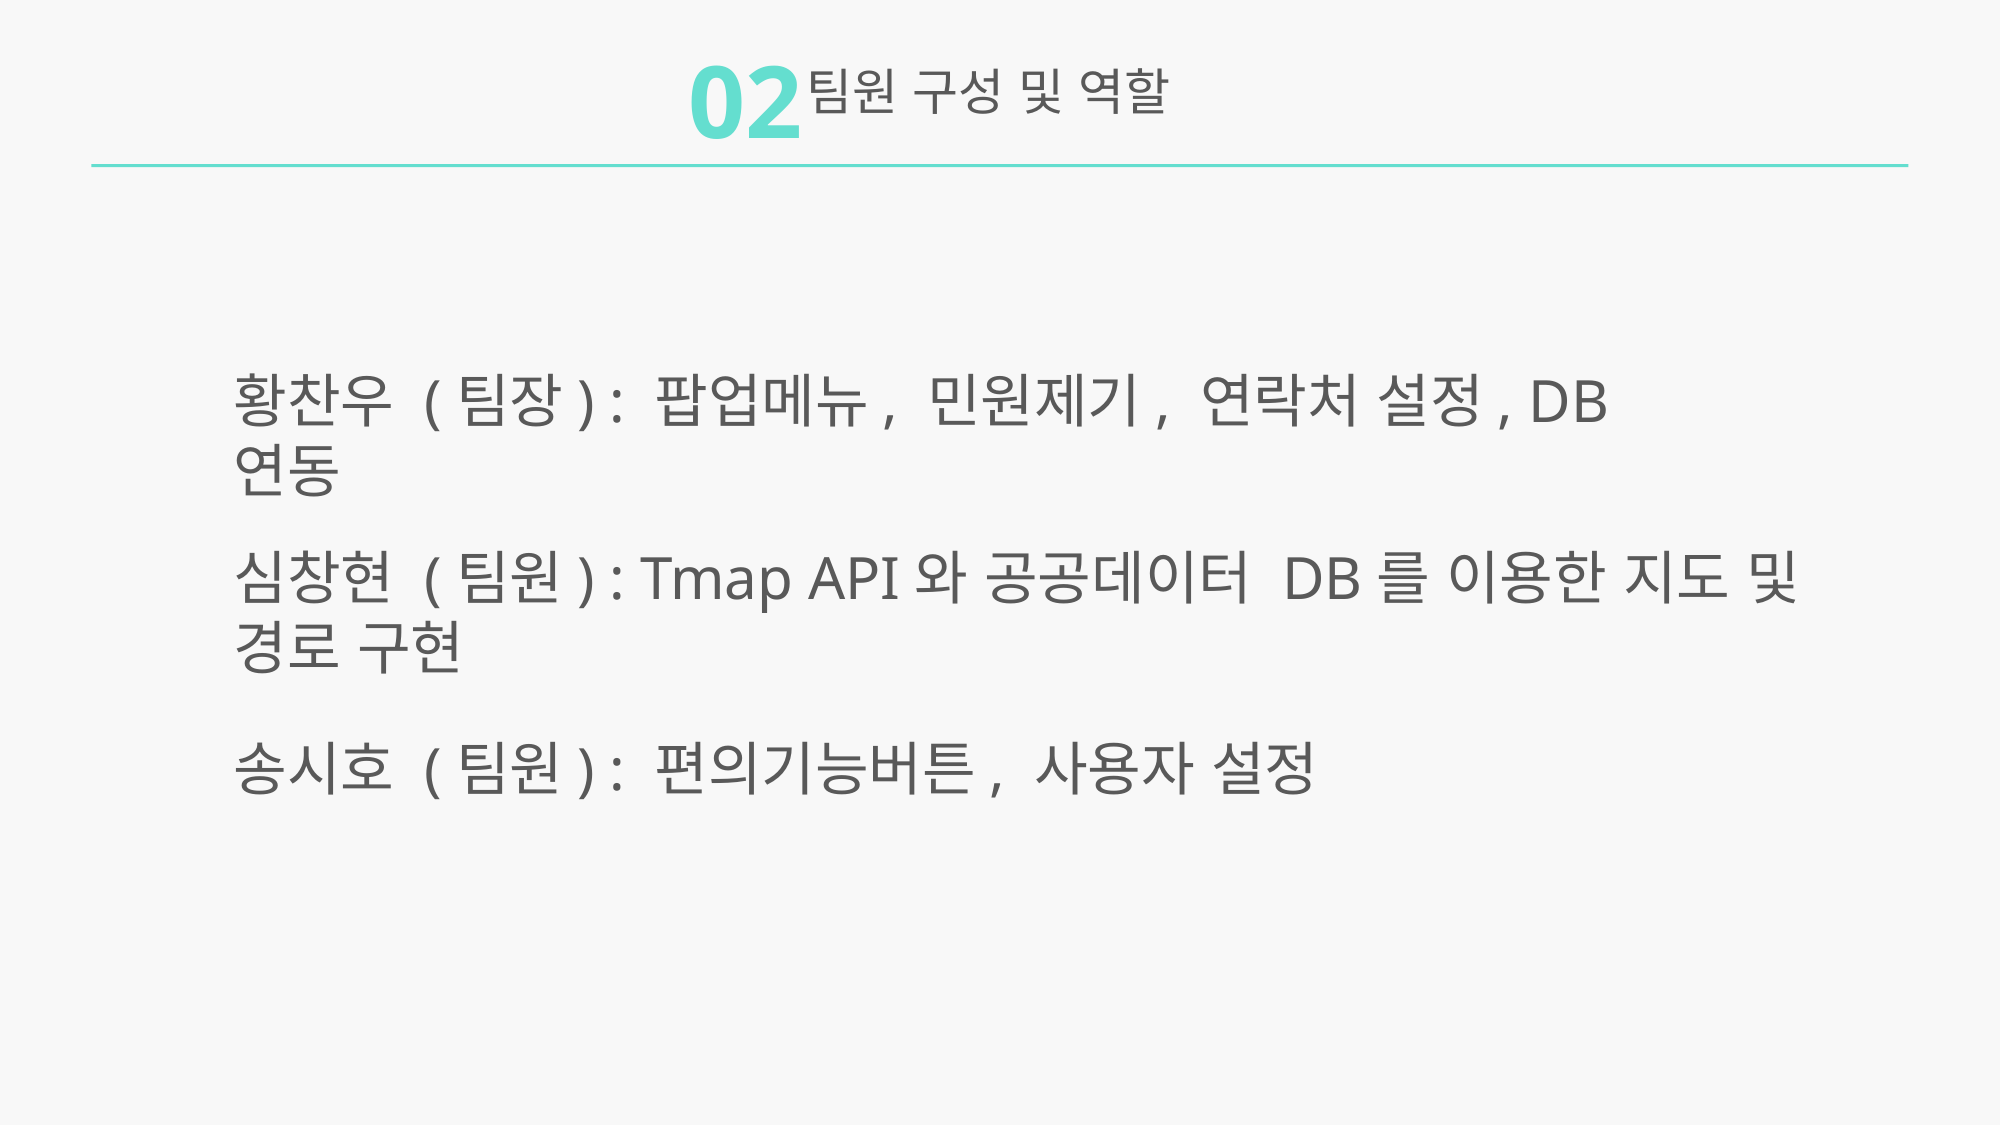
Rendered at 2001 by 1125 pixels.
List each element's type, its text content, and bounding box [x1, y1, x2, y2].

text_box 황찬우 (팀장) : 팝업메뉴, 민원제기, 연락처 설정, DB 연동 [219, 357, 1698, 512]
text_box 송시호 (팀원) : 편의기능버튼, 사용자 설정 [219, 724, 1791, 810]
text_box 02 [673, 30, 818, 166]
text_box 팀원 구성 및 역할 [791, 53, 1317, 128]
text_box 심창현 (팀원) : Tmap API와 공공데이터 DB를 이용한 지도 및 경로 구현 [219, 533, 1931, 689]
text_box [90, 163, 1909, 168]
